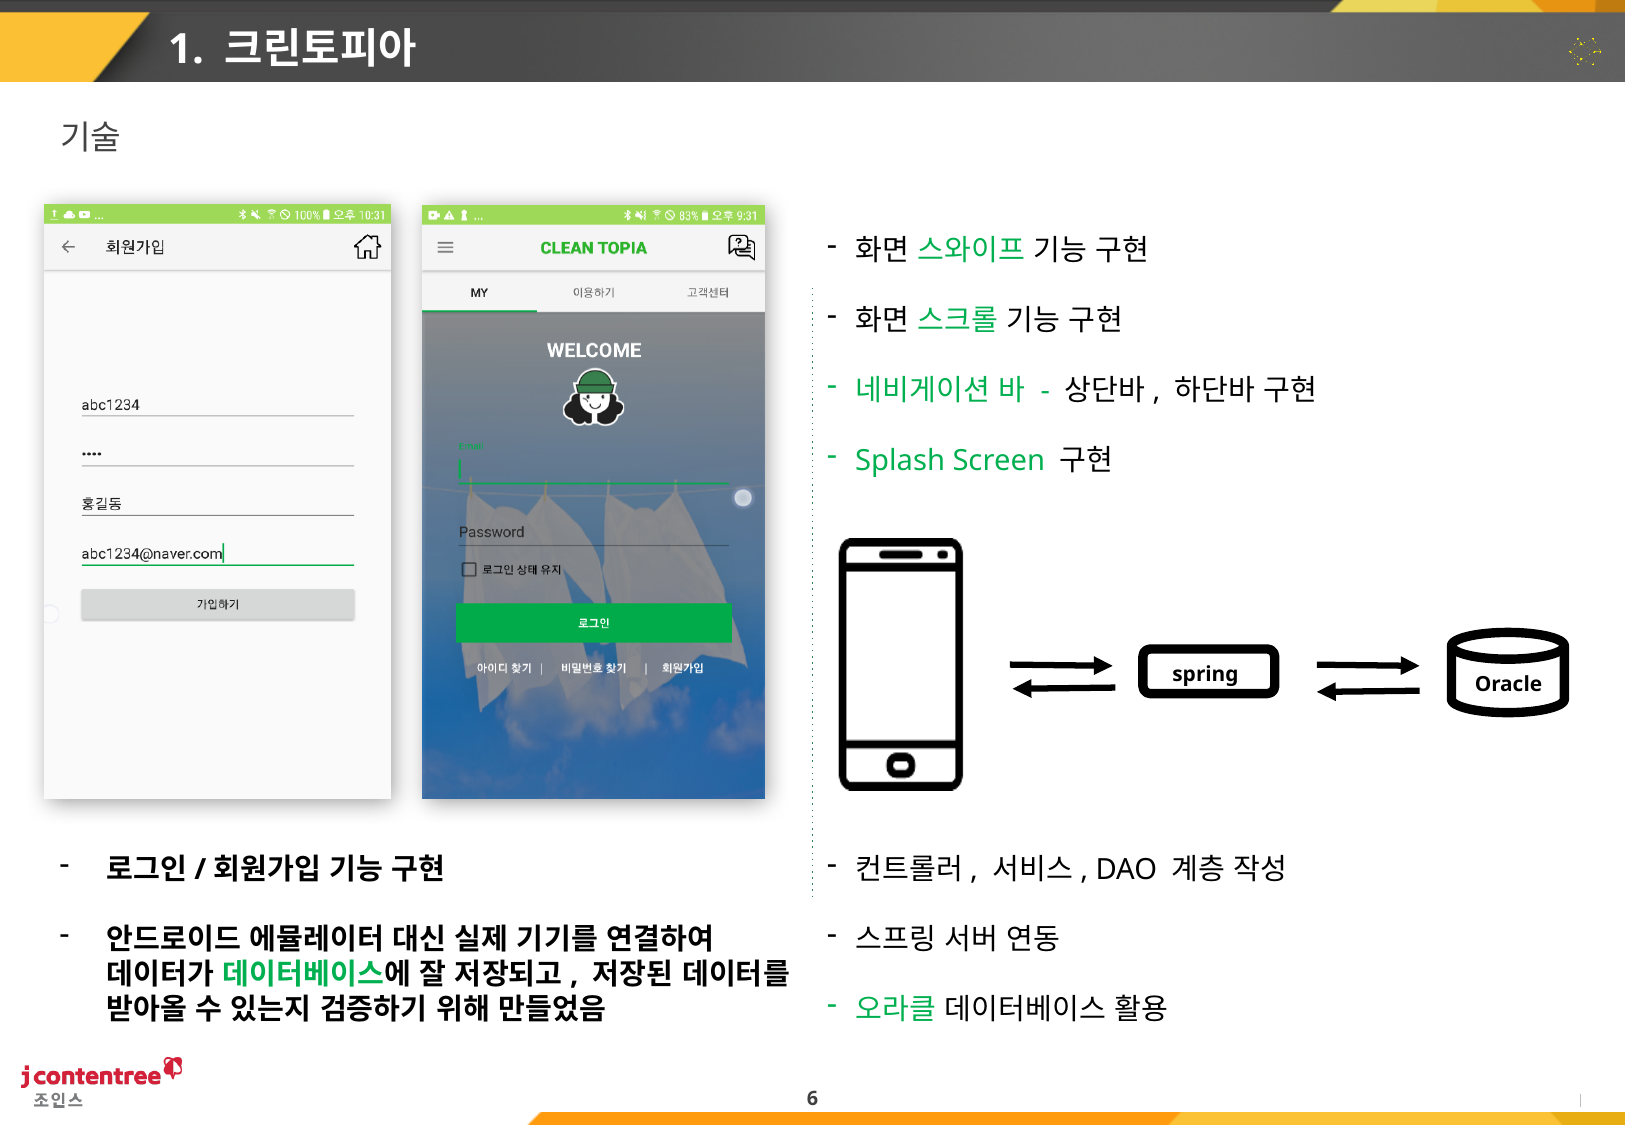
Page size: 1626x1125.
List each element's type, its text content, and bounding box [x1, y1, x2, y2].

picture [44, 204, 391, 799]
picture [0, 0, 1625, 82]
text_box 컨트롤러, 서비스, DAO 계층 작성 스프링 서버 연동 오라클 데이터베이스 활용 [812, 842, 1579, 1033]
picture [0, 1056, 1625, 1125]
text_box 기술 [45, 89, 814, 164]
text_box 화면 스와이프 기능 구현 화면 스크롤 기능 구현 네비게이션 바 - 상단바, 하단바 구현 Splash Screen 구현 [812, 223, 1581, 484]
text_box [792, 538, 1566, 791]
text_box 로그인/회원가입 기능 구현 안드로이드 에뮬레이터 대신 실제 기기를 연결하여 데이터가 데이터베이스에 잘 저장되고, 저장된 데이터를 받아올 수 있는지 검증하기 위해 만들었음 [44, 842, 812, 1033]
text_box 1. 크린토피아 [151, 14, 435, 80]
picture [422, 205, 765, 799]
